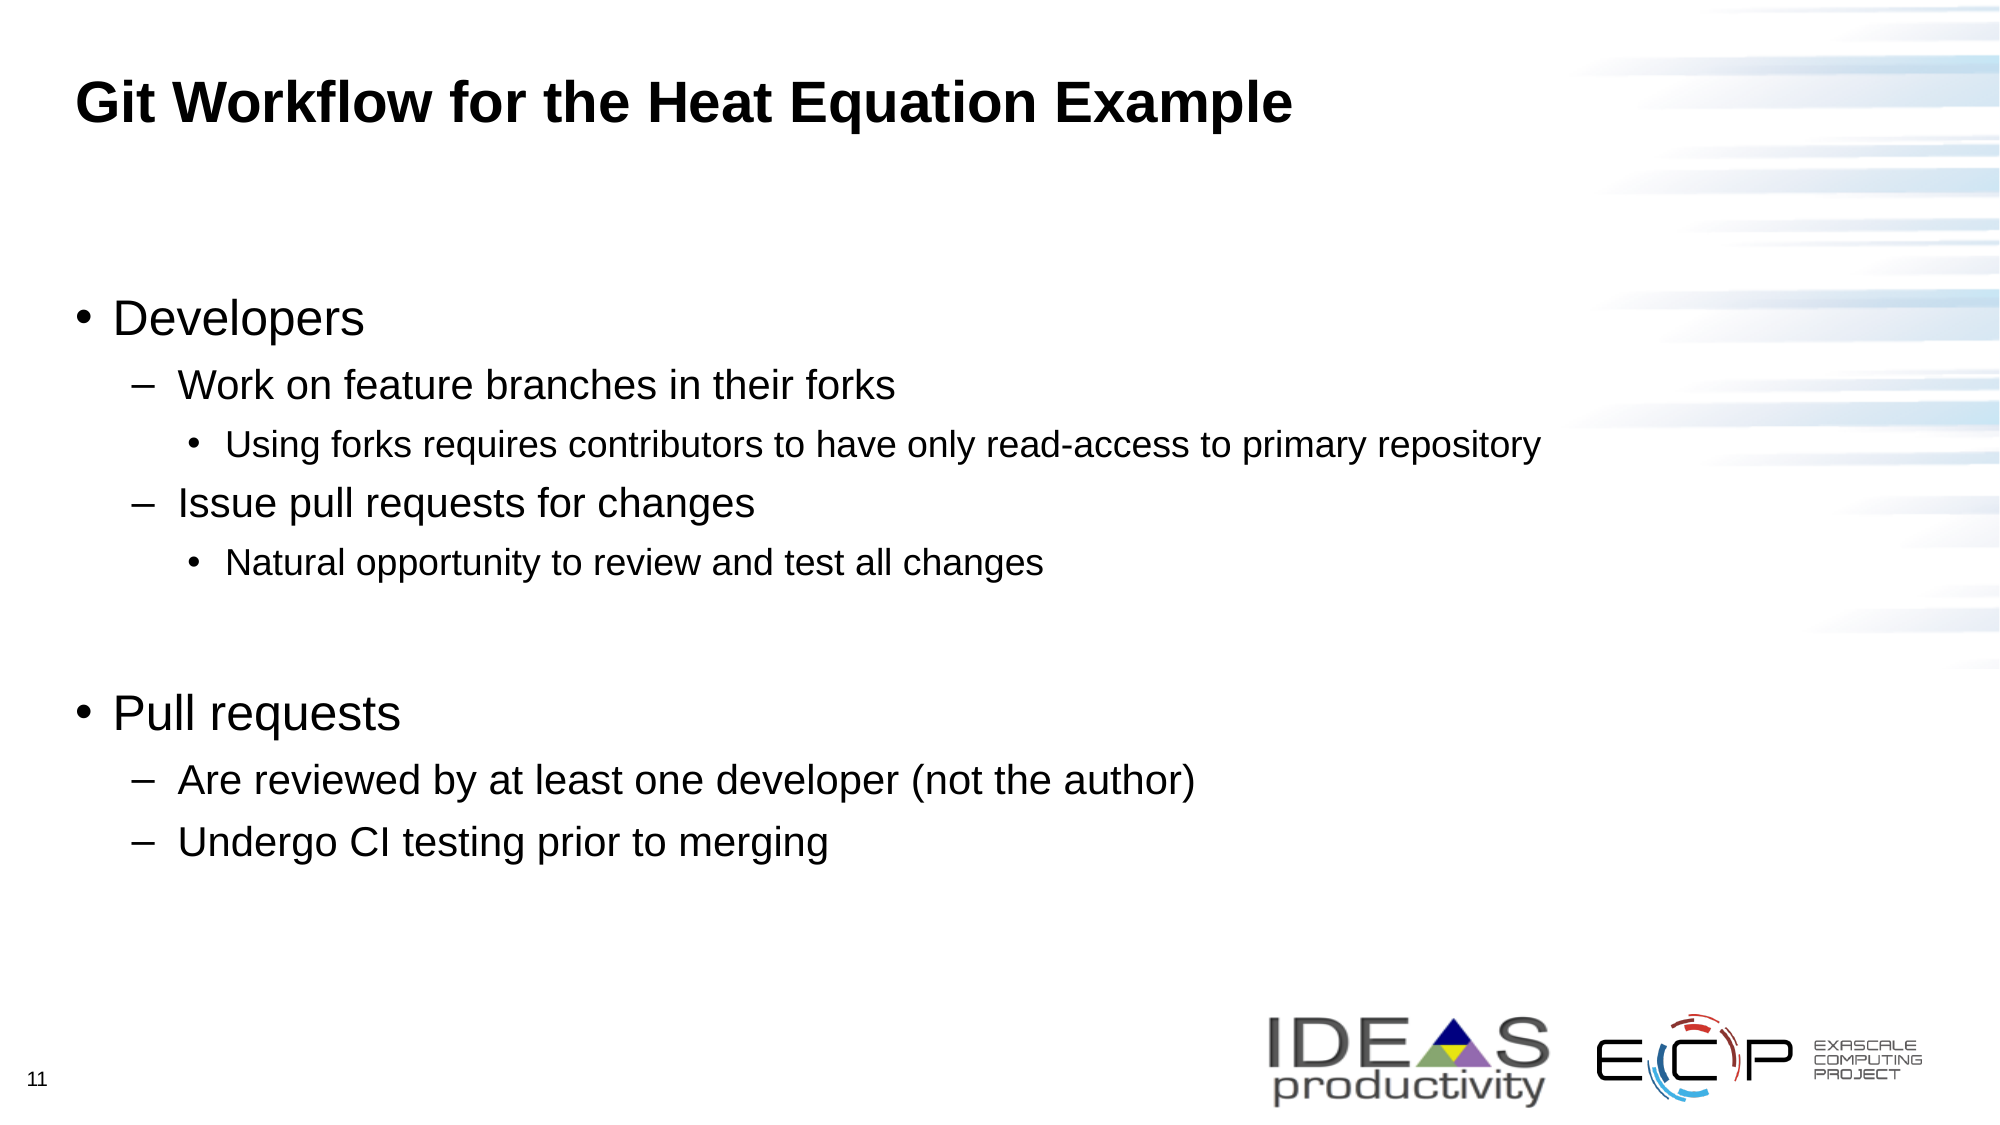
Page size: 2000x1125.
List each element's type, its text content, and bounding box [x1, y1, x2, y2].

picture [1531, 0, 2000, 669]
list Developers Work on feature branches in their forks Using forks requires contributors to have only read-access to primary repository Issue pull requests for changes Natural opportunity to review and test all changes Pull requests Are reviewed by at least one developer (not the author) Undergo CI testing prior to merging [59, 284, 1926, 950]
picture [1597, 1014, 1922, 1102]
title Git Workflow for the Heat Equation Example [59, 67, 1926, 218]
picture [1257, 1009, 1560, 1115]
